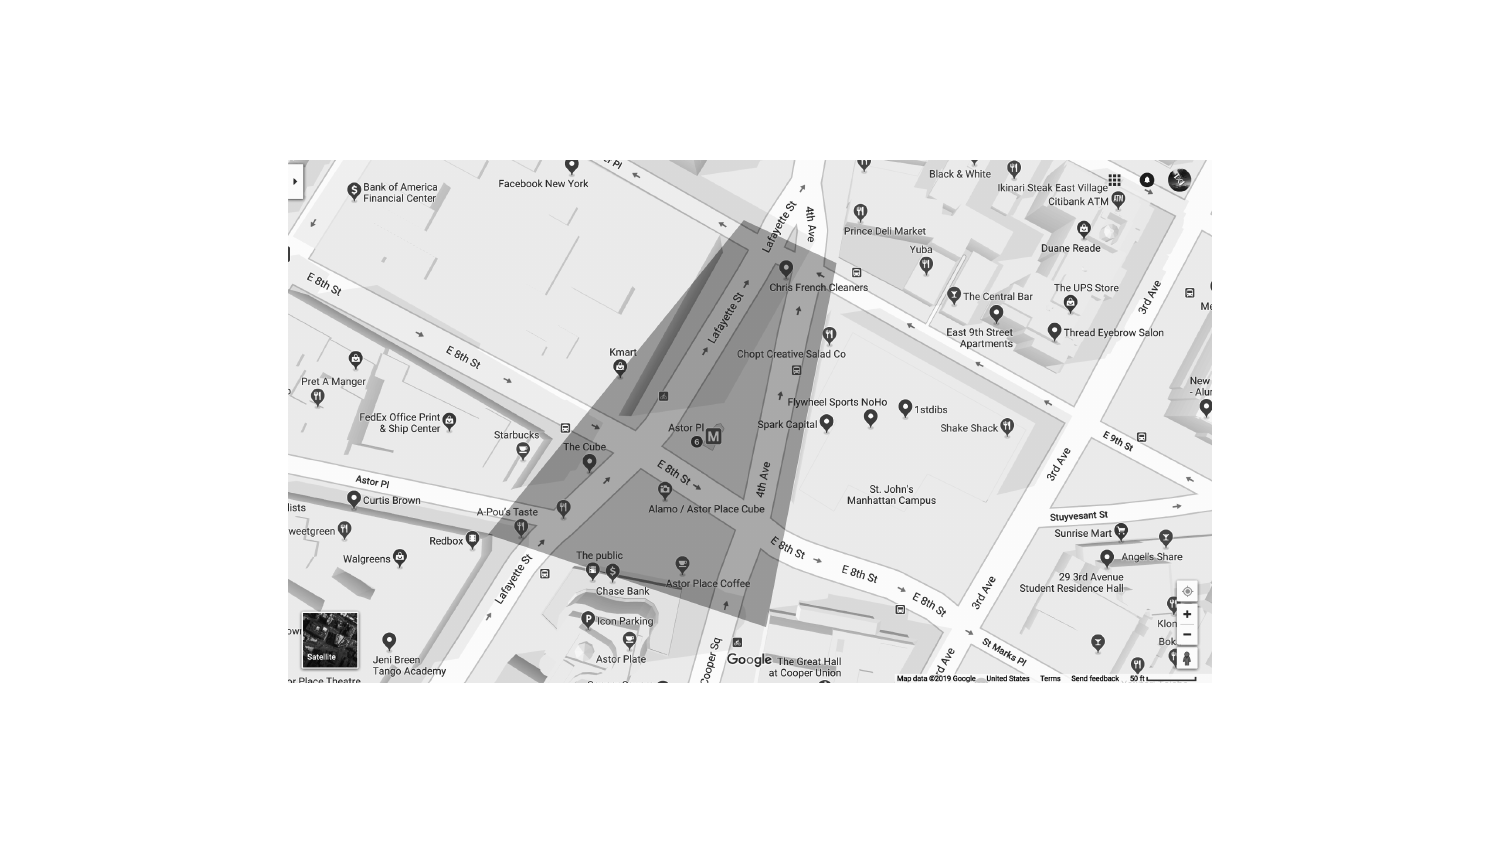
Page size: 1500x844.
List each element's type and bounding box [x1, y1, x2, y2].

picture [288, 160, 1212, 684]
